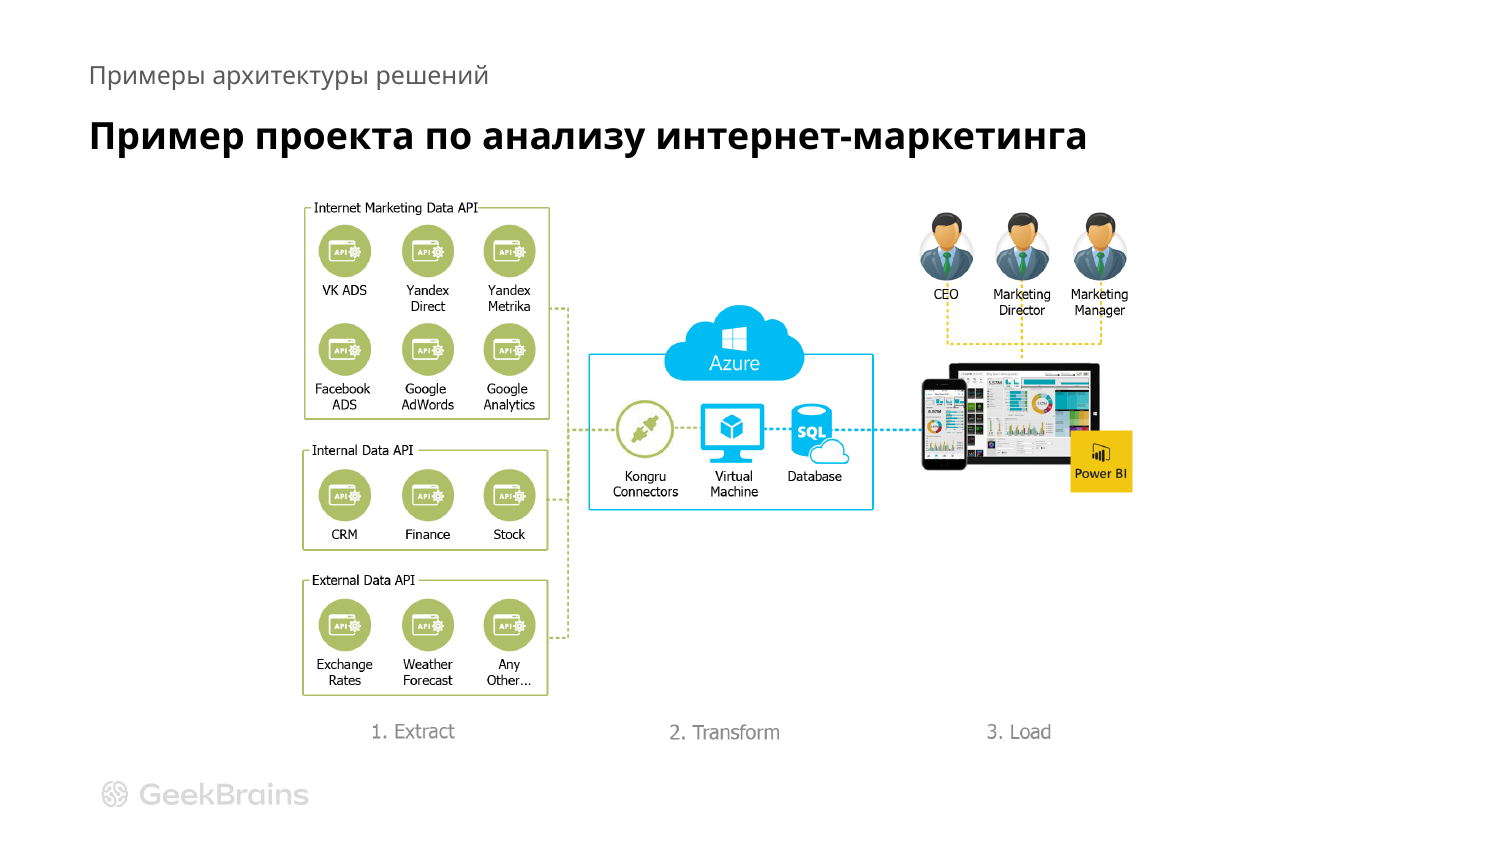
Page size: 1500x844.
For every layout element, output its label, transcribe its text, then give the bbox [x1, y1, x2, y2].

title Пример проекта по анализу интернет-маркетинга [88, 118, 1412, 260]
subtitle Примеры архитектуры решений [88, 33, 1500, 112]
picture [298, 192, 1143, 751]
picture [88, 767, 322, 822]
